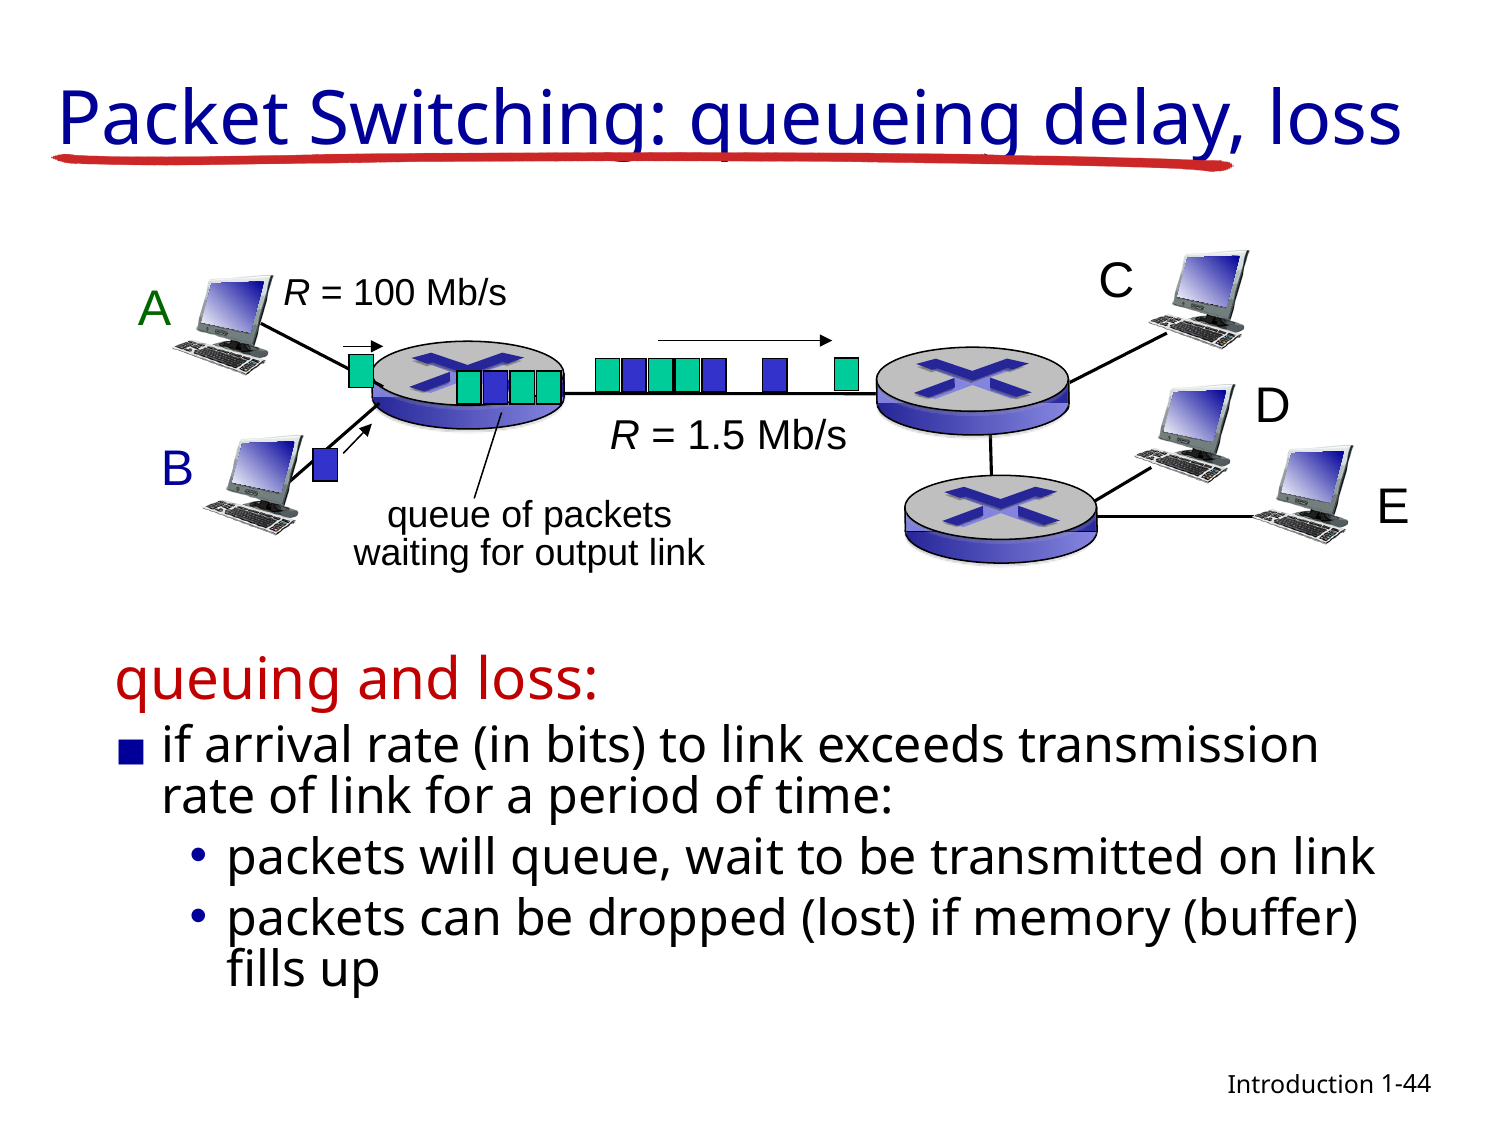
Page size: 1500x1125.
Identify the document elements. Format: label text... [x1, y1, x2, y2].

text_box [456, 370, 562, 405]
footer Introduction [914, 1060, 1390, 1108]
title Packet Switching: queueing delay, loss [41, 21, 1428, 209]
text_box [473, 412, 502, 499]
text_box [648, 358, 673, 391]
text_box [904, 474, 1098, 564]
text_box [147, 270, 276, 383]
picture [46, 147, 1247, 177]
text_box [1067, 332, 1168, 384]
text_box [595, 358, 620, 391]
text_box D [1239, 364, 1306, 439]
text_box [876, 346, 1070, 436]
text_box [177, 430, 307, 543]
text_box queue of packets waiting for output link [336, 489, 723, 581]
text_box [342, 423, 373, 454]
text_box [675, 358, 700, 391]
text_box [834, 357, 859, 391]
slide_number 1-44 [1365, 1060, 1477, 1106]
text_box B [145, 427, 210, 503]
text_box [1227, 440, 1356, 553]
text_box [1122, 244, 1252, 357]
text_box E [1361, 465, 1425, 541]
text_box C [1083, 240, 1150, 316]
text_box R = 100 Mb/s [268, 260, 525, 321]
text_box [453, 373, 565, 412]
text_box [371, 340, 565, 430]
text_box [622, 358, 647, 391]
text_box [762, 358, 787, 391]
text_box A [122, 267, 187, 343]
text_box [284, 402, 380, 487]
text_box R = 1.5 Mb/s [594, 403, 864, 465]
text_box [701, 358, 726, 391]
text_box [1088, 467, 1152, 505]
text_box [279, 323, 384, 387]
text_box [1109, 379, 1238, 492]
text_box queuing and loss: if arrival rate (in bits) to link exceeds transmission rate of link for a period of time: packets will queue, wait to be transmitted on link packets can be dropped (lost) if memory (buffer) fills up [99, 644, 1434, 978]
